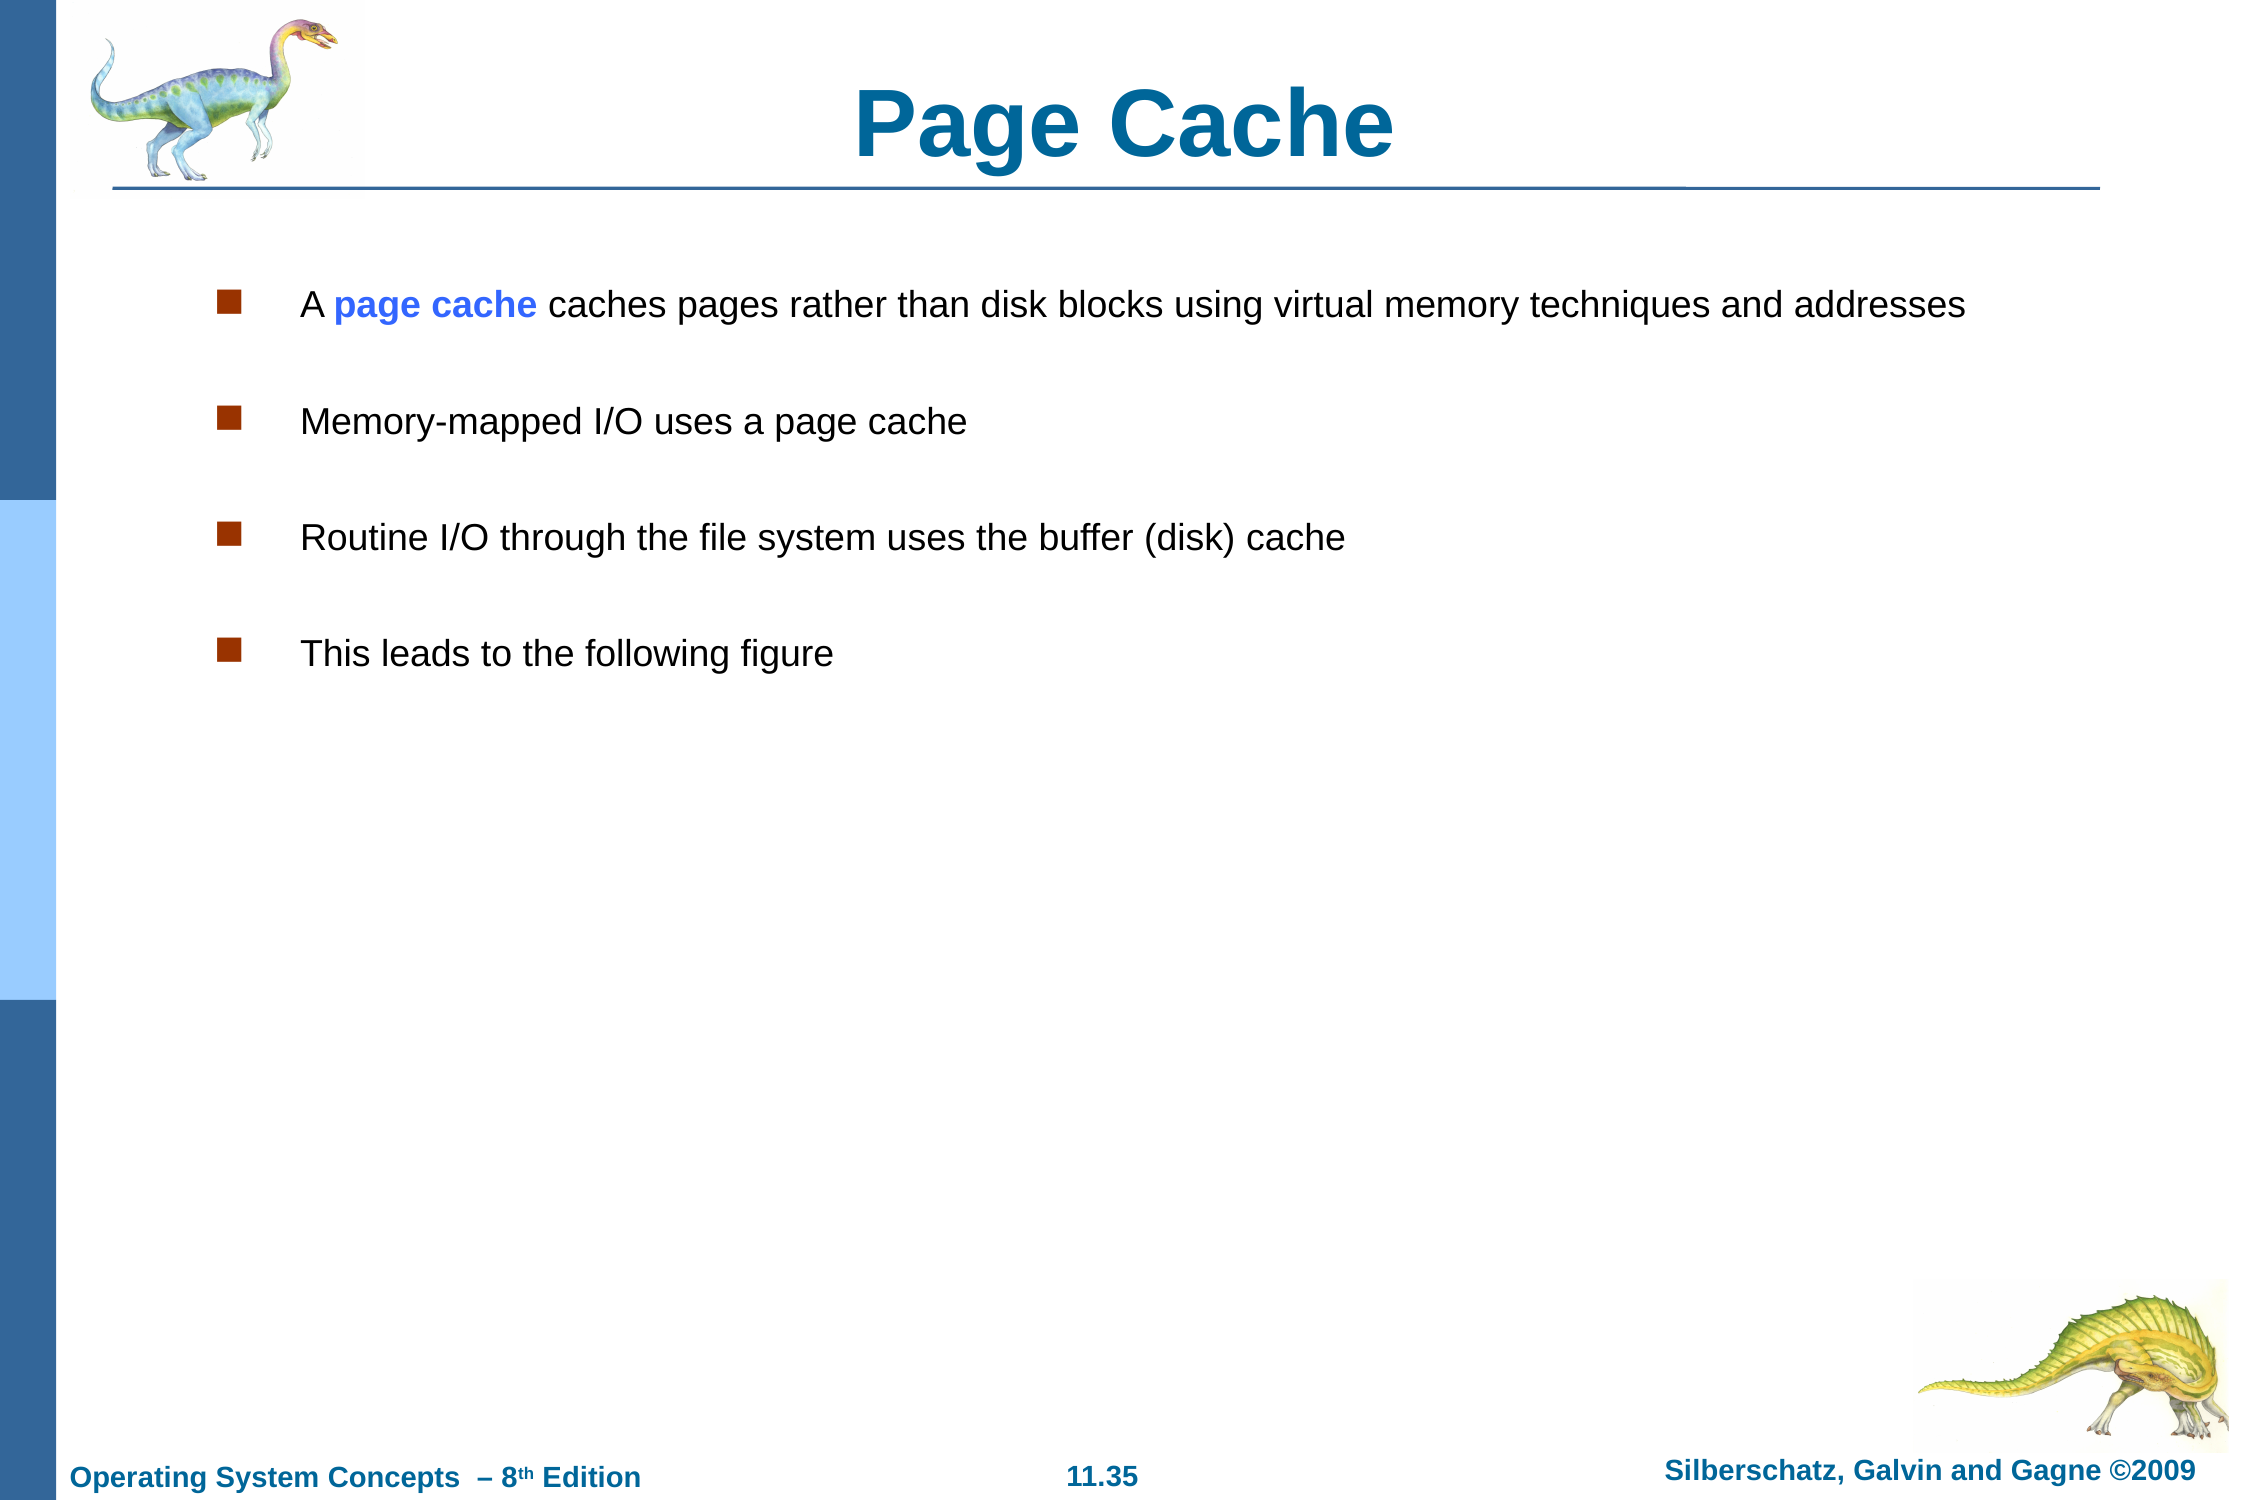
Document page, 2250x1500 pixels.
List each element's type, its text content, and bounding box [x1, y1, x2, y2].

title Page Cache [112, 60, 2138, 187]
picture [1913, 1279, 2229, 1453]
list A page cache caches pages rather than disk blocks using virtual memory techniques and addresses Memory-mapped I/O uses a page cache Routine I/O through the file system uses the buffer (disk) cache This leads to the following figure [198, 269, 2088, 1261]
picture [70, 0, 365, 199]
